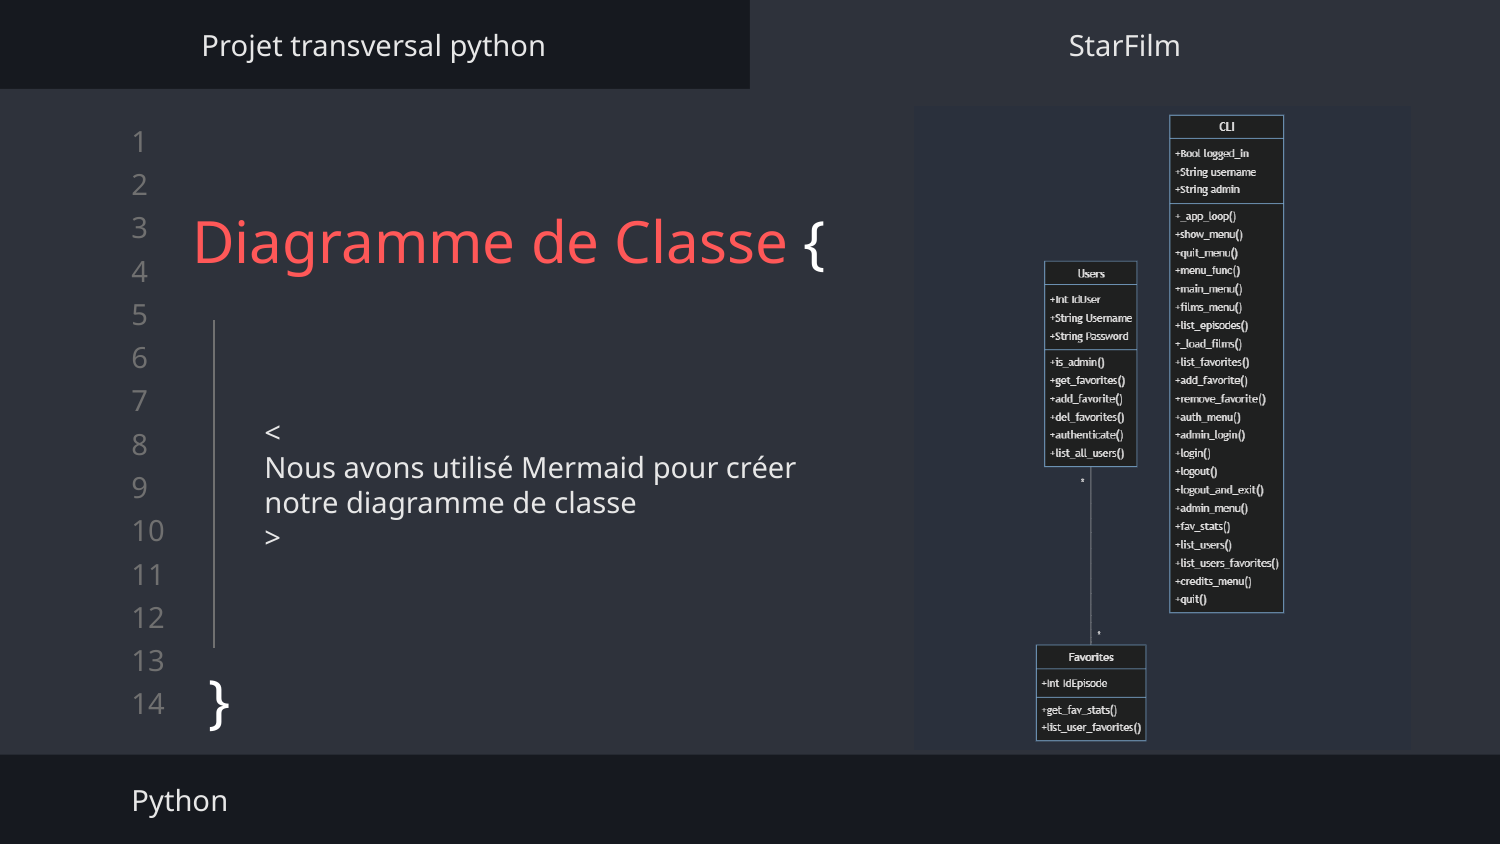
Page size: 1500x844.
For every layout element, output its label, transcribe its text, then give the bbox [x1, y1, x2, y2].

subtitle Python [116, 770, 915, 829]
subtitle < Nous avons utilisé Mermaid pour créer notre diagramme de classe > [262, 319, 878, 650]
title Diagramme de Classe { [177, 137, 903, 343]
picture [914, 105, 1411, 750]
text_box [177, 319, 262, 750]
subtitle Projet transversal python [0, 15, 749, 74]
subtitle StarFilm [750, 15, 1500, 74]
